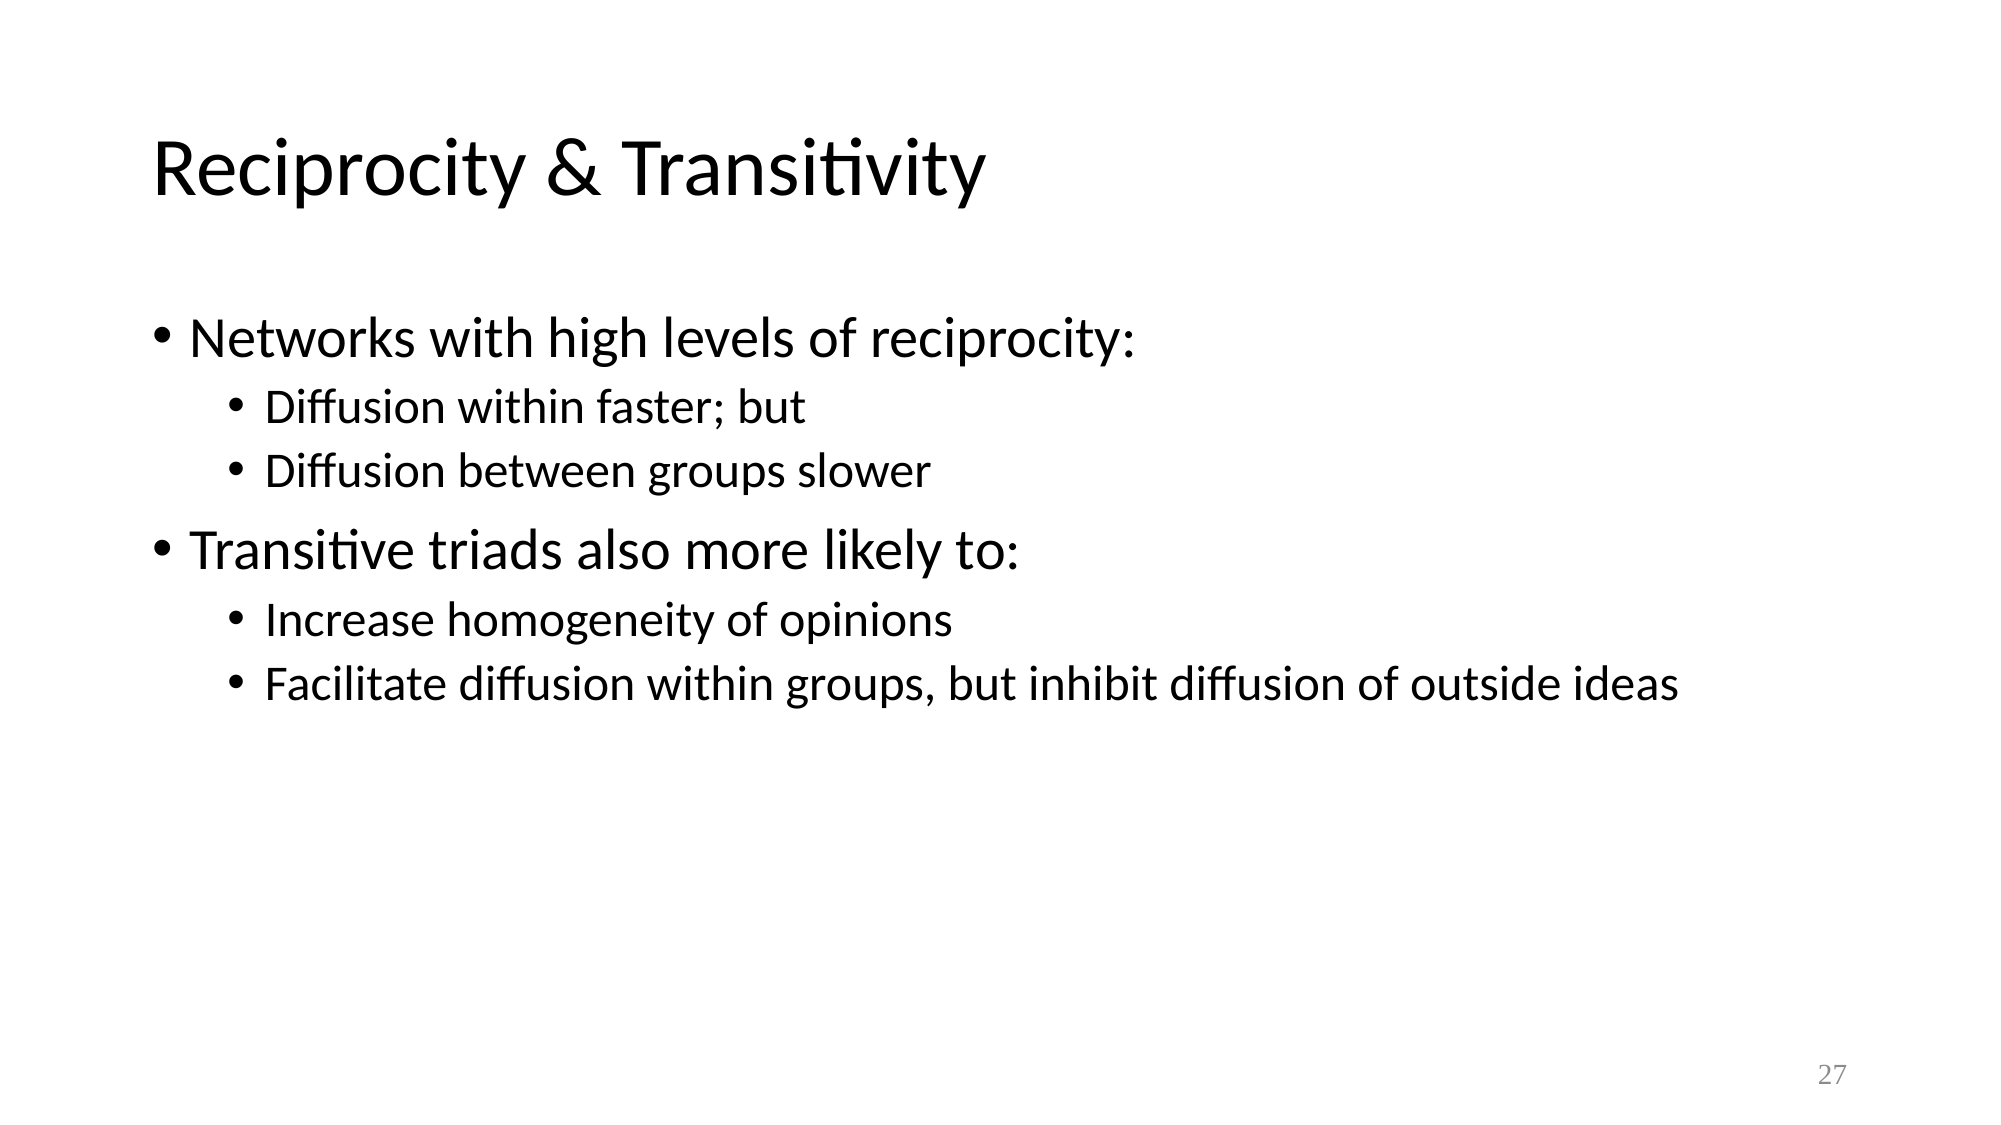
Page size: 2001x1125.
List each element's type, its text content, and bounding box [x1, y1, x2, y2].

slide_number 27 [1412, 1042, 1863, 1103]
title Reciprocity & Transitivity [137, 59, 1863, 278]
list Networks with high levels of reciprocity: Diffusion within faster; but Diffusion between groups slower Transitive triads also more likely to: Increase homogeneity of opinions Facilitate diffusion within groups, but inhibit diffusion of outside ideas [137, 299, 1863, 1014]
